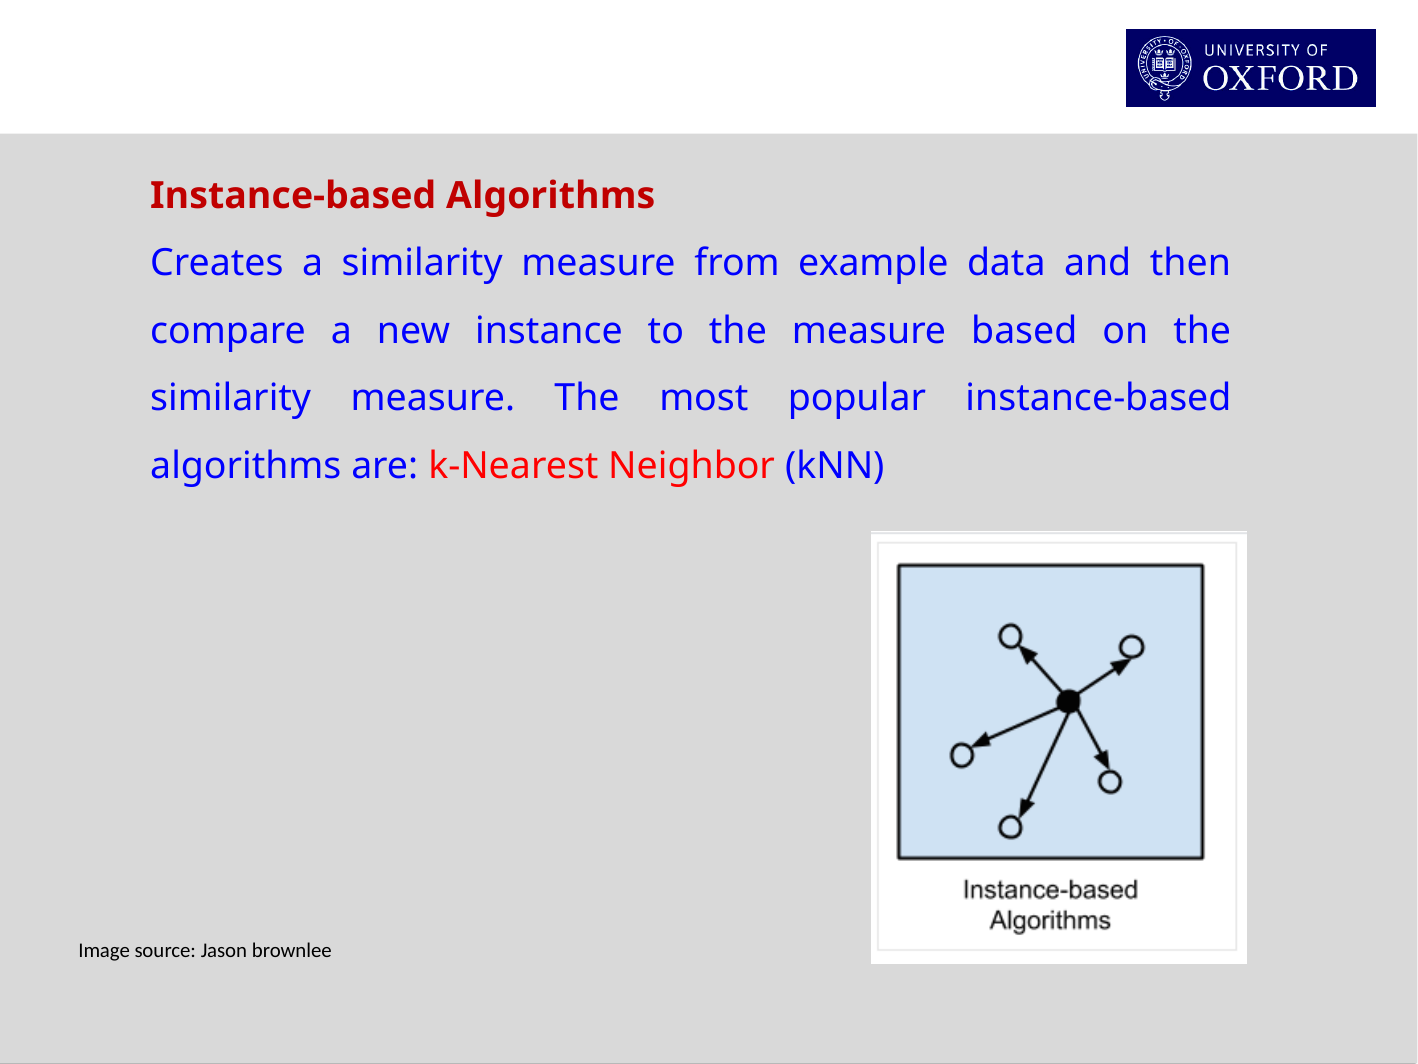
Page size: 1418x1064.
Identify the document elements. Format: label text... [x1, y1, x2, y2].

picture [871, 531, 1248, 964]
text_box Instance-based Algorithms Creates a similarity measure from example data and then compare a new instance to the measure based on the similarity measure. The most popular instance-based algorithms are: k-Nearest Neighbor (kNN) [135, 140, 1247, 561]
text_box Image source: Jason brownlee [63, 928, 772, 969]
picture [1126, 29, 1376, 107]
